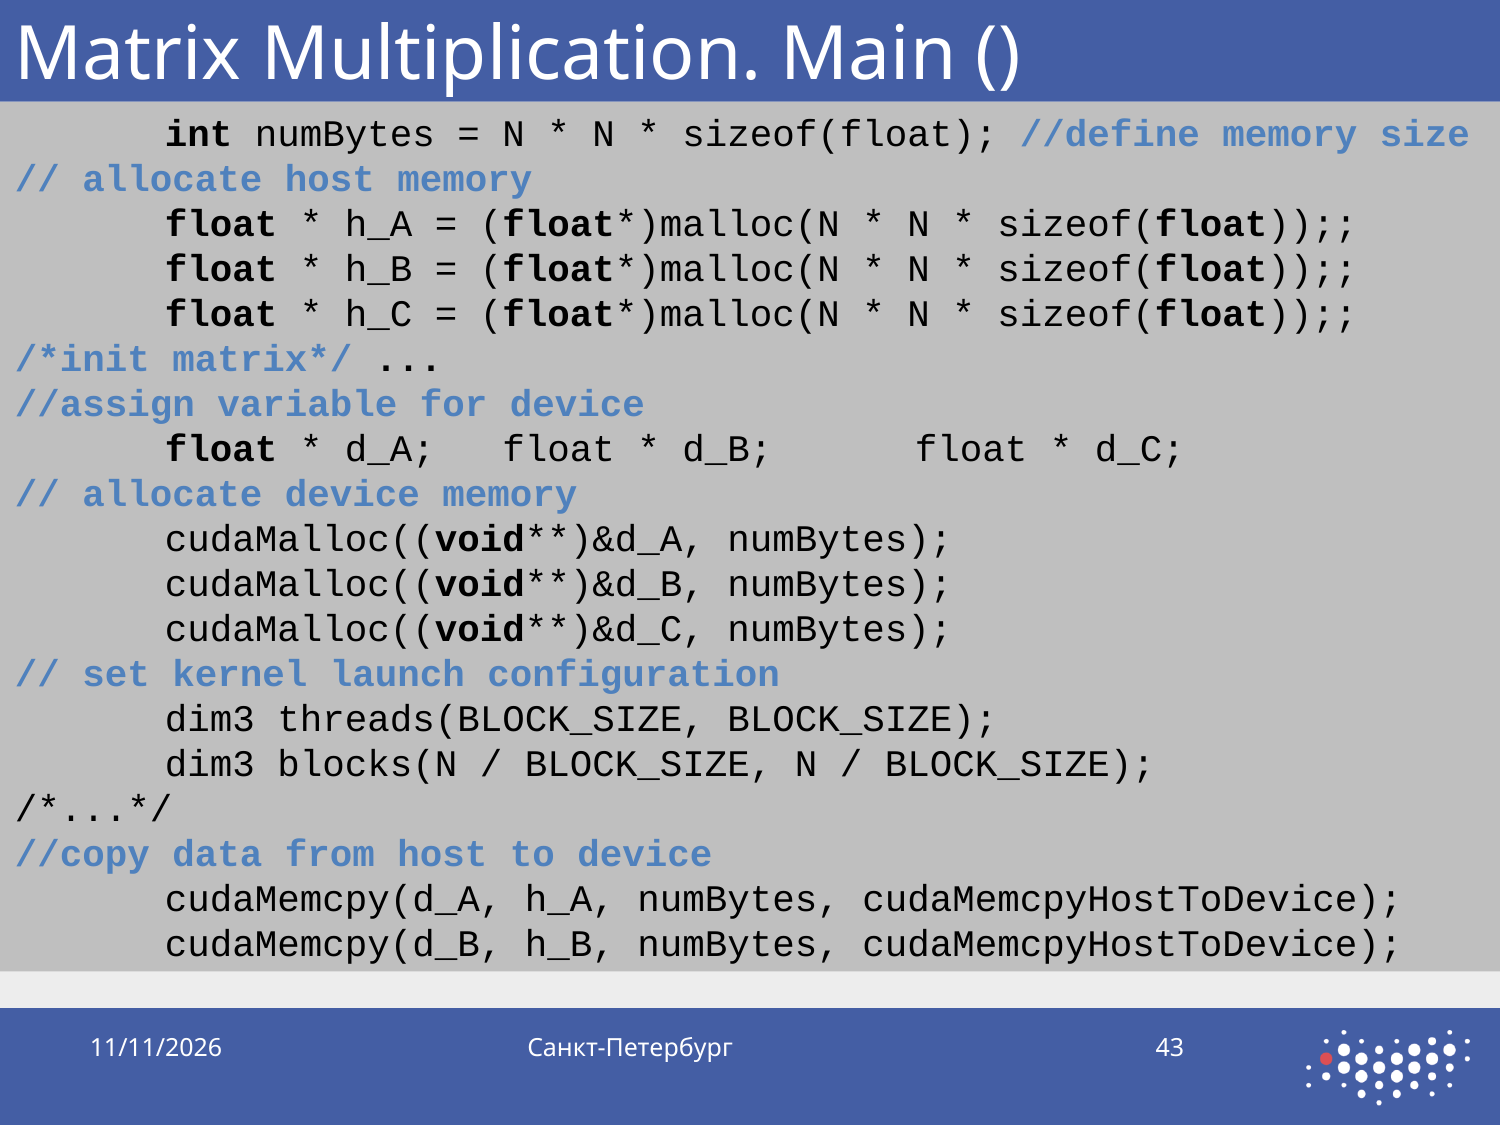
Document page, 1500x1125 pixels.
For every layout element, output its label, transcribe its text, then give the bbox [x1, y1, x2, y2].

slide_number 43 [1074, 1024, 1199, 1103]
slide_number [75, 1024, 425, 1103]
footer Санкт-Петербург [512, 1024, 988, 1103]
picture [1290, 1013, 1479, 1116]
title Matrix Multiplication. Main () [0, 0, 1500, 101]
text_box int numBytes = N * N * sizeof(float); //define memory size // allocate host memory float * h_A = (float*)malloc(N * N * sizeof(float));; float * h_B = (float*)malloc(N * N * sizeof(float));; float * h_C = (float*)malloc(N * N * sizeof(float));; /*init matrix*/ ... //assign variable for device float * d_A; float * d_B; float * d_C; // allocate device memory cudaMalloc((void**)&d_A, numBytes); cudaMalloc((void**)&d_B, numBytes); cudaMalloc((void**)&d_C, numBytes); // set kernel launch configuration dim3 threads(BLOCK_SIZE, BLOCK_SIZE); dim3 blocks(N / BLOCK_SIZE, N / BLOCK_SIZE); /*...*/ //copy data from host to device cudaMemcpy(d_A, h_A, numBytes, cudaMemcpyHostToDevice); cudaMemcpy(d_B, h_B, numBytes, cudaMemcpyHostToDevice); [0, 101, 1500, 972]
